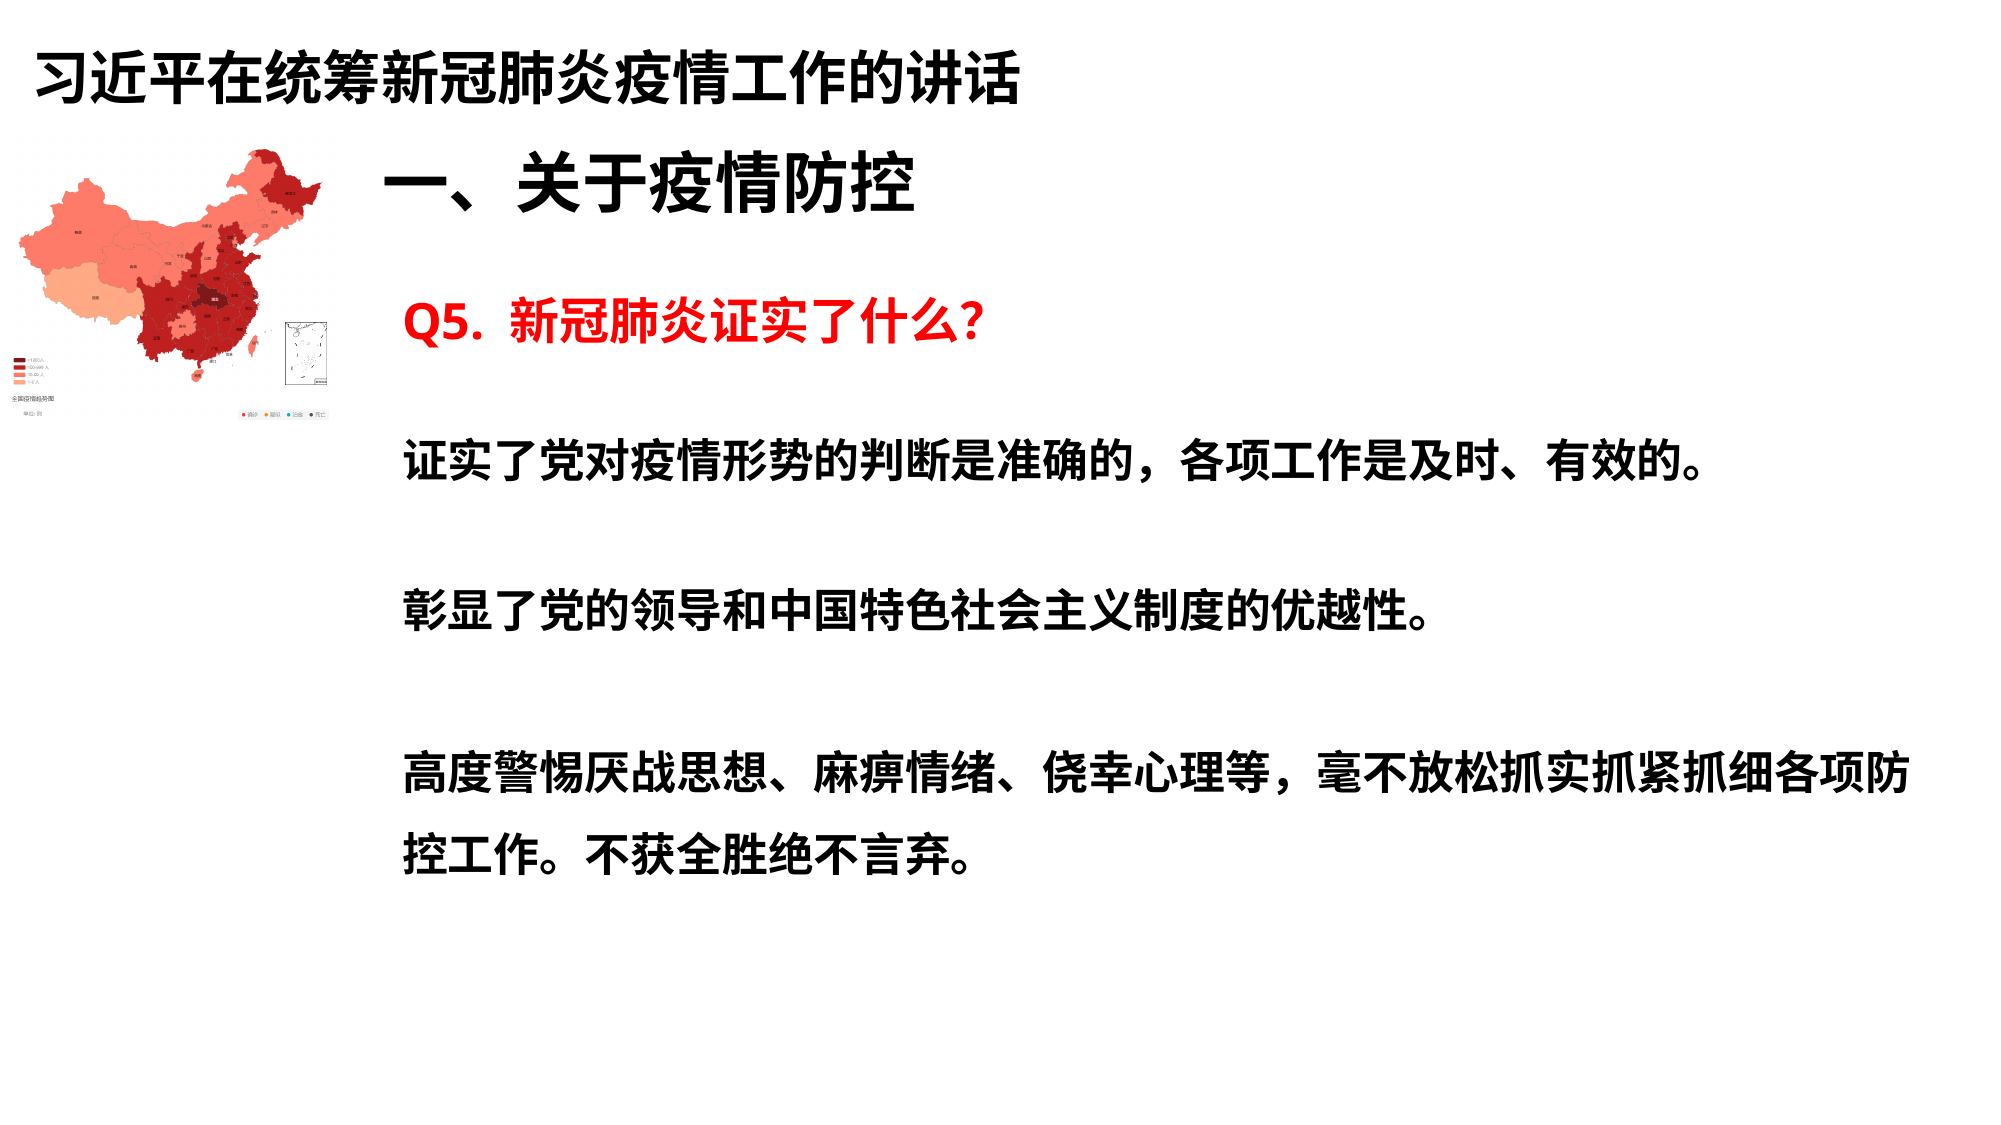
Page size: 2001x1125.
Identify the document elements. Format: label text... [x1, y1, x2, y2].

text_box Q5. 新冠肺炎证实了什么？ [387, 252, 1539, 358]
text_box 高度警惕厌战思想、麻痹情绪、侥幸心理等，毫不放松抓实抓紧抓细各项防控工作。不获全胜绝不言弃。 [387, 708, 1950, 889]
text_box 一、关于疫情防控 [367, 133, 932, 228]
text_box 彰显了党的领导和中国特色社会主义制度的优越性。 [387, 546, 1950, 645]
text_box 证实了党对疫情形势的判断是准确的，各项工作是及时、有效的。 [387, 396, 1950, 494]
picture [4, 133, 336, 421]
text_box 习近平在统筹新冠肺炎疫情工作的讲话 [16, 33, 1037, 119]
